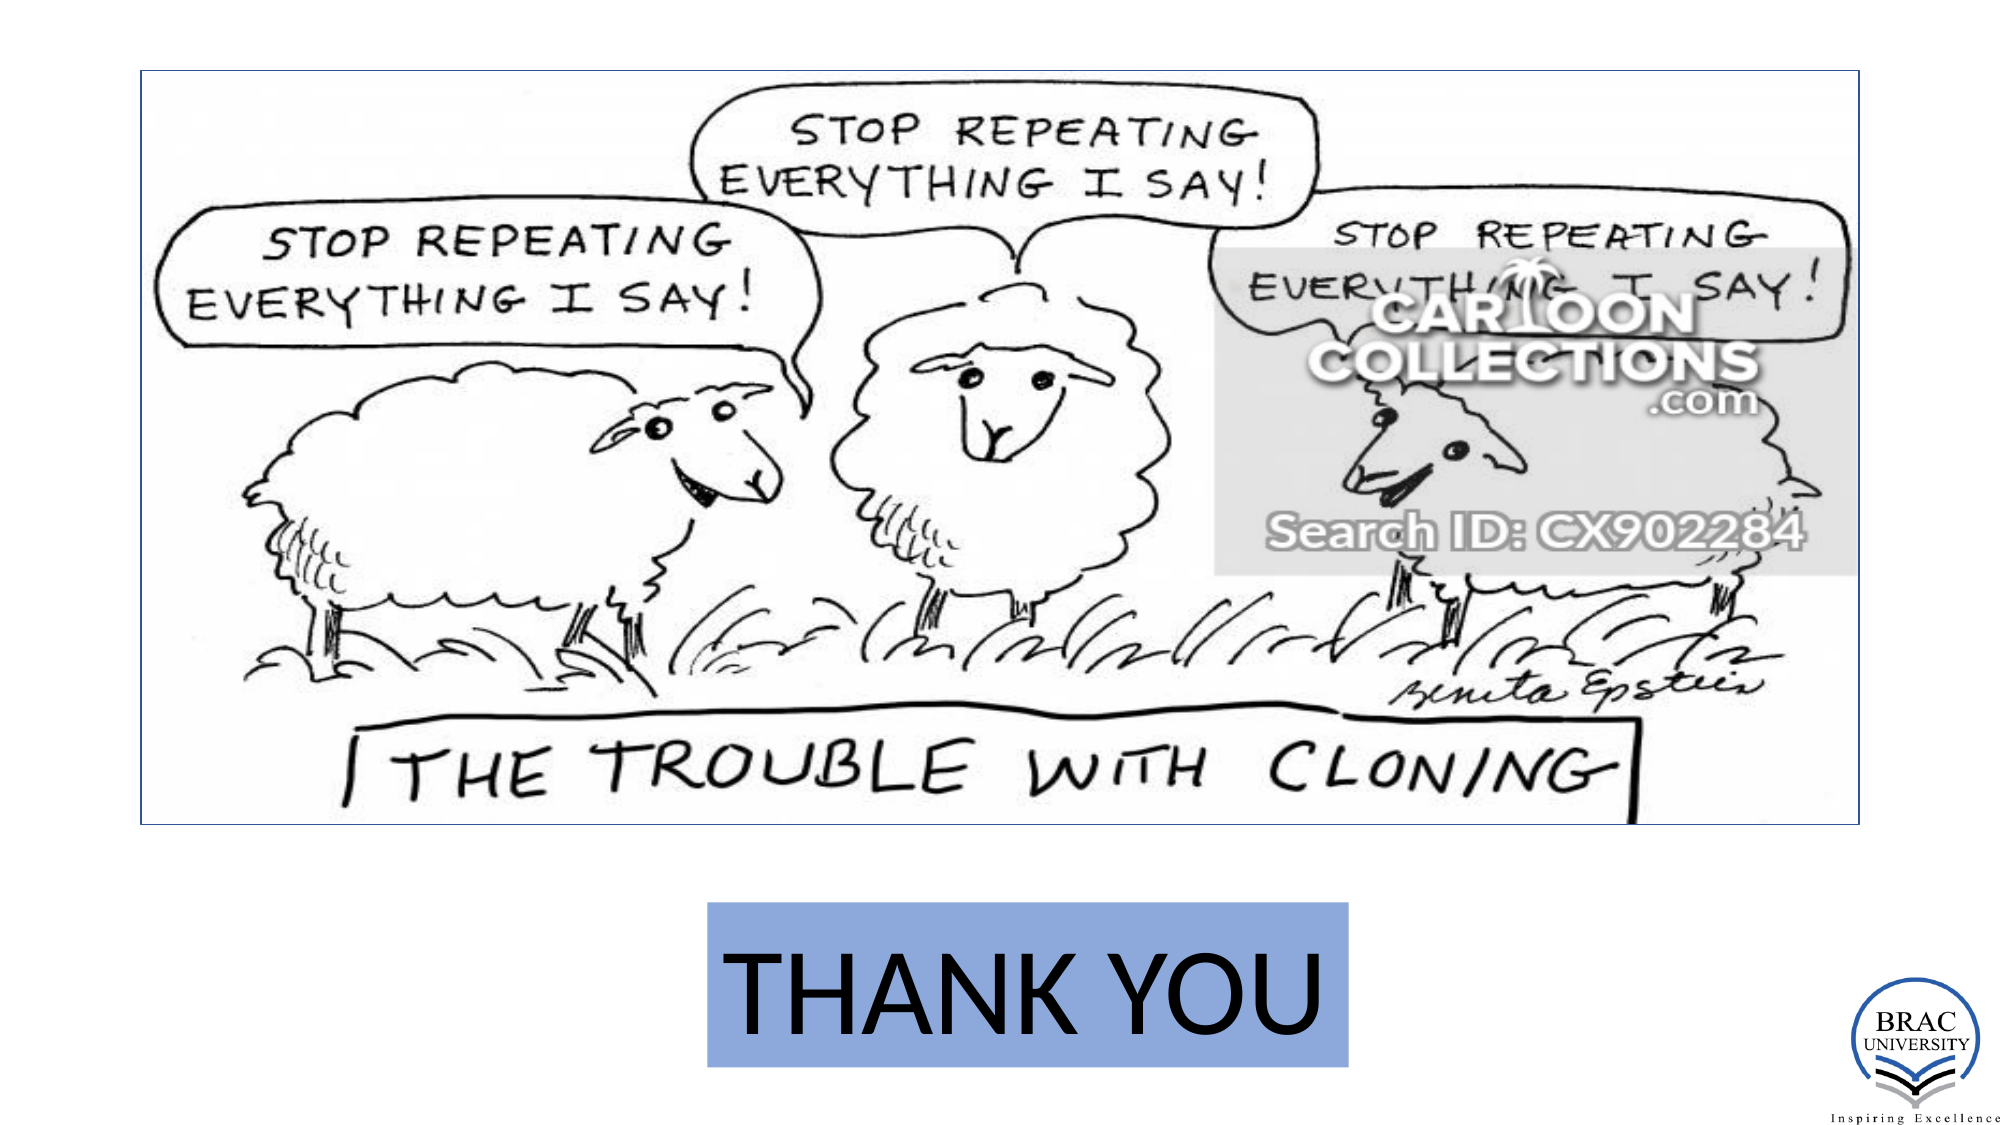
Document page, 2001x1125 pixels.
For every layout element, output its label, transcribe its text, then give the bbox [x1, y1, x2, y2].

picture [1829, 975, 2000, 1125]
text_box THANK YOU [707, 902, 1349, 1068]
picture [141, 70, 1859, 824]
